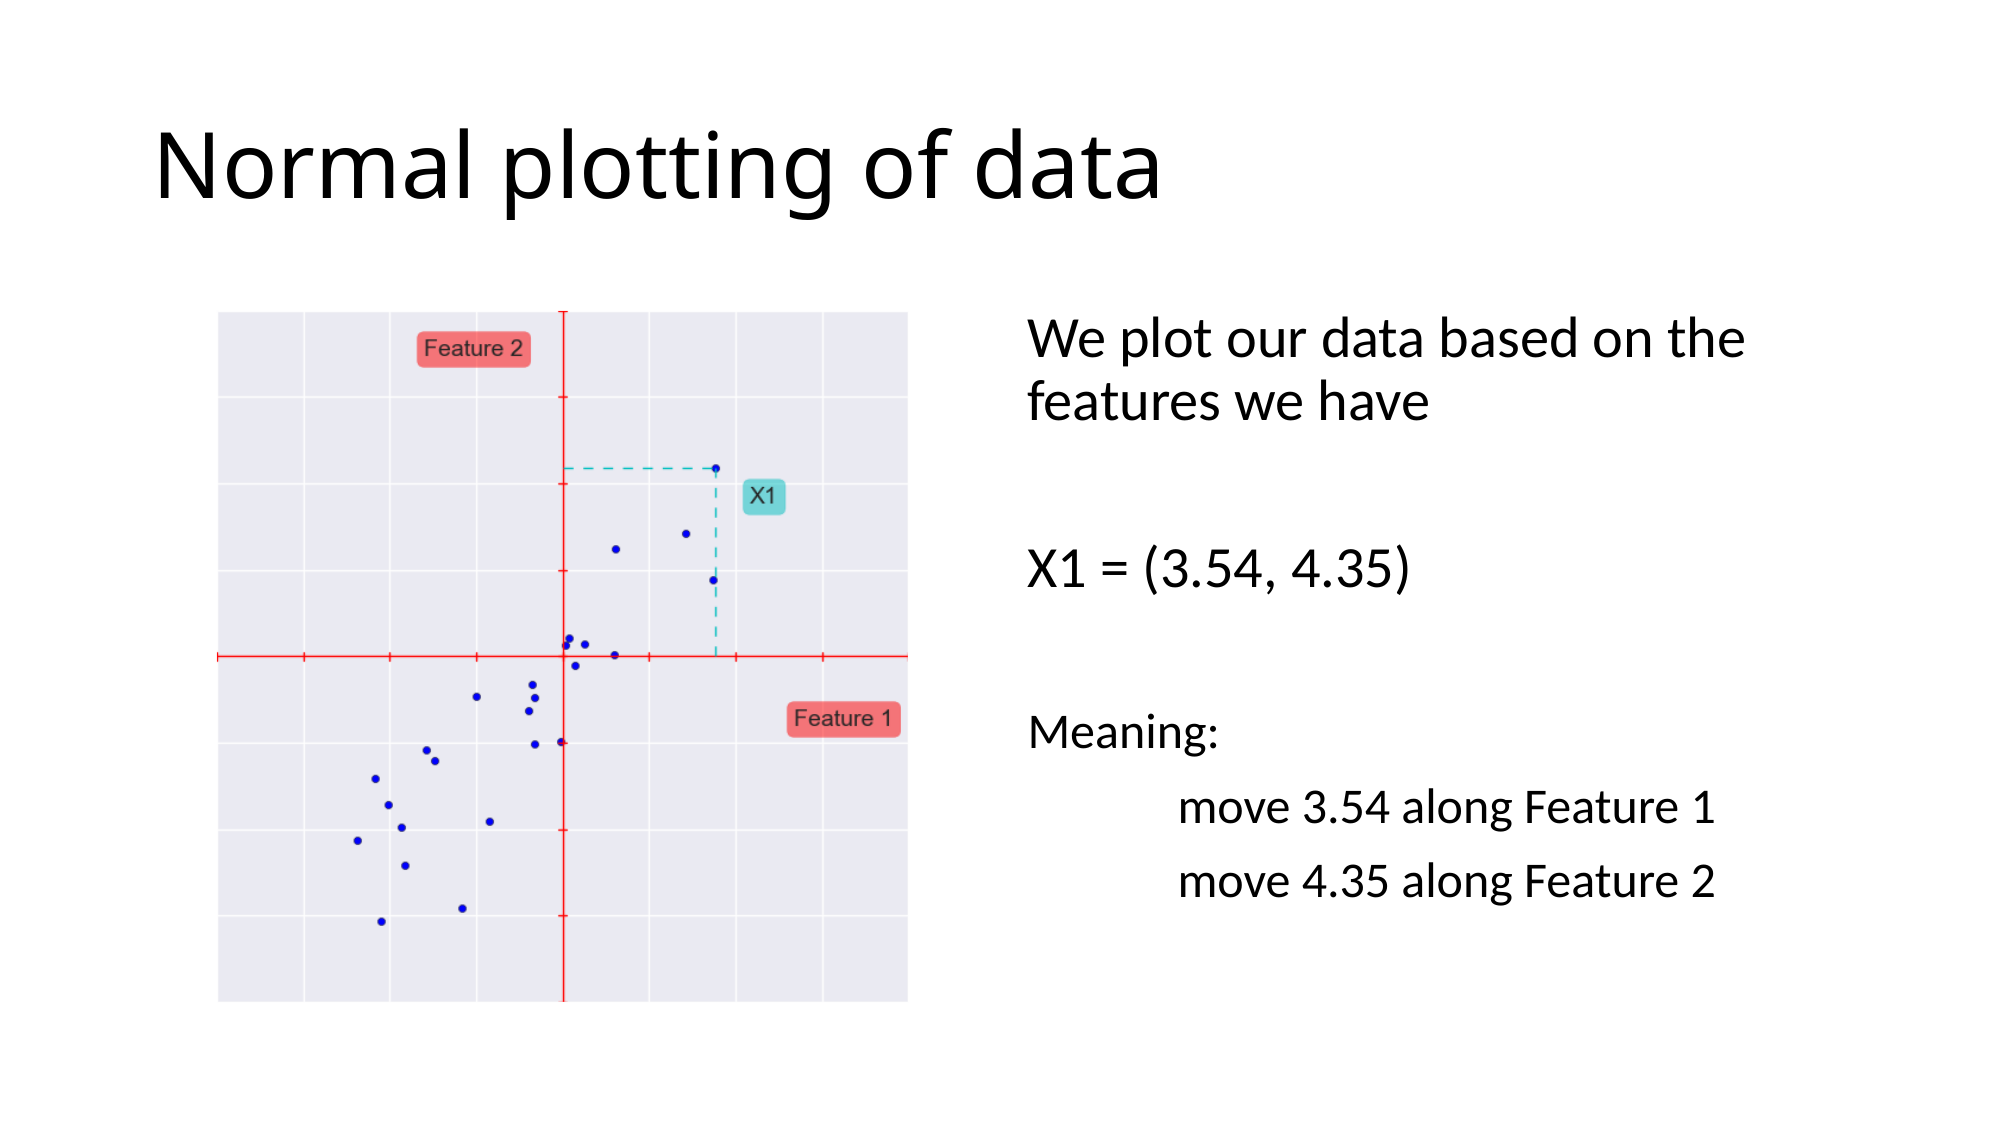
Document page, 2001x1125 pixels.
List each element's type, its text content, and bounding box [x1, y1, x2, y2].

list We plot our data based on the features we have X1 = (3.54, 4.35) Meaning: move 3.54 along Feature 1 move 4.35 along Feature 2 [1012, 299, 1863, 1014]
title Normal plotting of data [137, 59, 1863, 278]
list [205, 299, 920, 1014]
